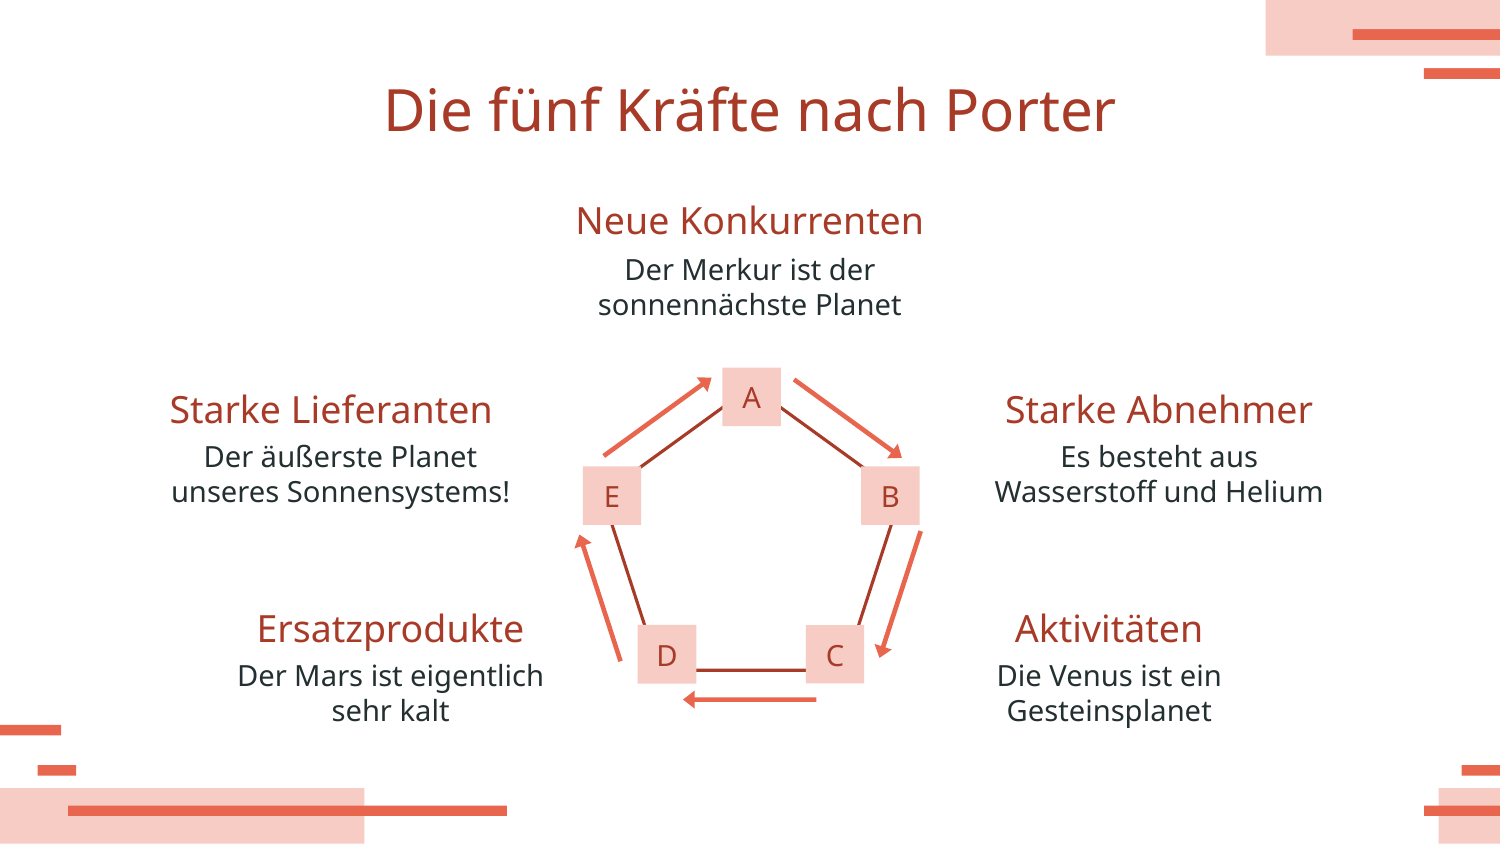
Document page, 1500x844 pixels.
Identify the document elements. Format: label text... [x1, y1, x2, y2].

text_box Der Merkur ist der sonnennächste Planet [559, 236, 940, 330]
text_box Die Venus ist ein Gesteinsplanet [919, 642, 1300, 737]
text_box Es besteht aus Wasserstoff und Helium [969, 423, 1350, 518]
title Die fünf Kräfte nach Porter [110, 61, 1390, 156]
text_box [570, 367, 930, 709]
text_box Aktivitäten [935, 587, 1300, 642]
text_box Der äußerste Planet unseres Sonnensystems! [150, 423, 531, 518]
text_box Ersatzprodukte [200, 587, 565, 642]
text_box Starke Lieferanten [131, 367, 531, 449]
text_box Der Mars ist eigentlich sehr kalt [200, 642, 581, 737]
text_box Starke Abnehmer [969, 367, 1350, 423]
text_box Neue Konkurrenten [502, 179, 998, 260]
